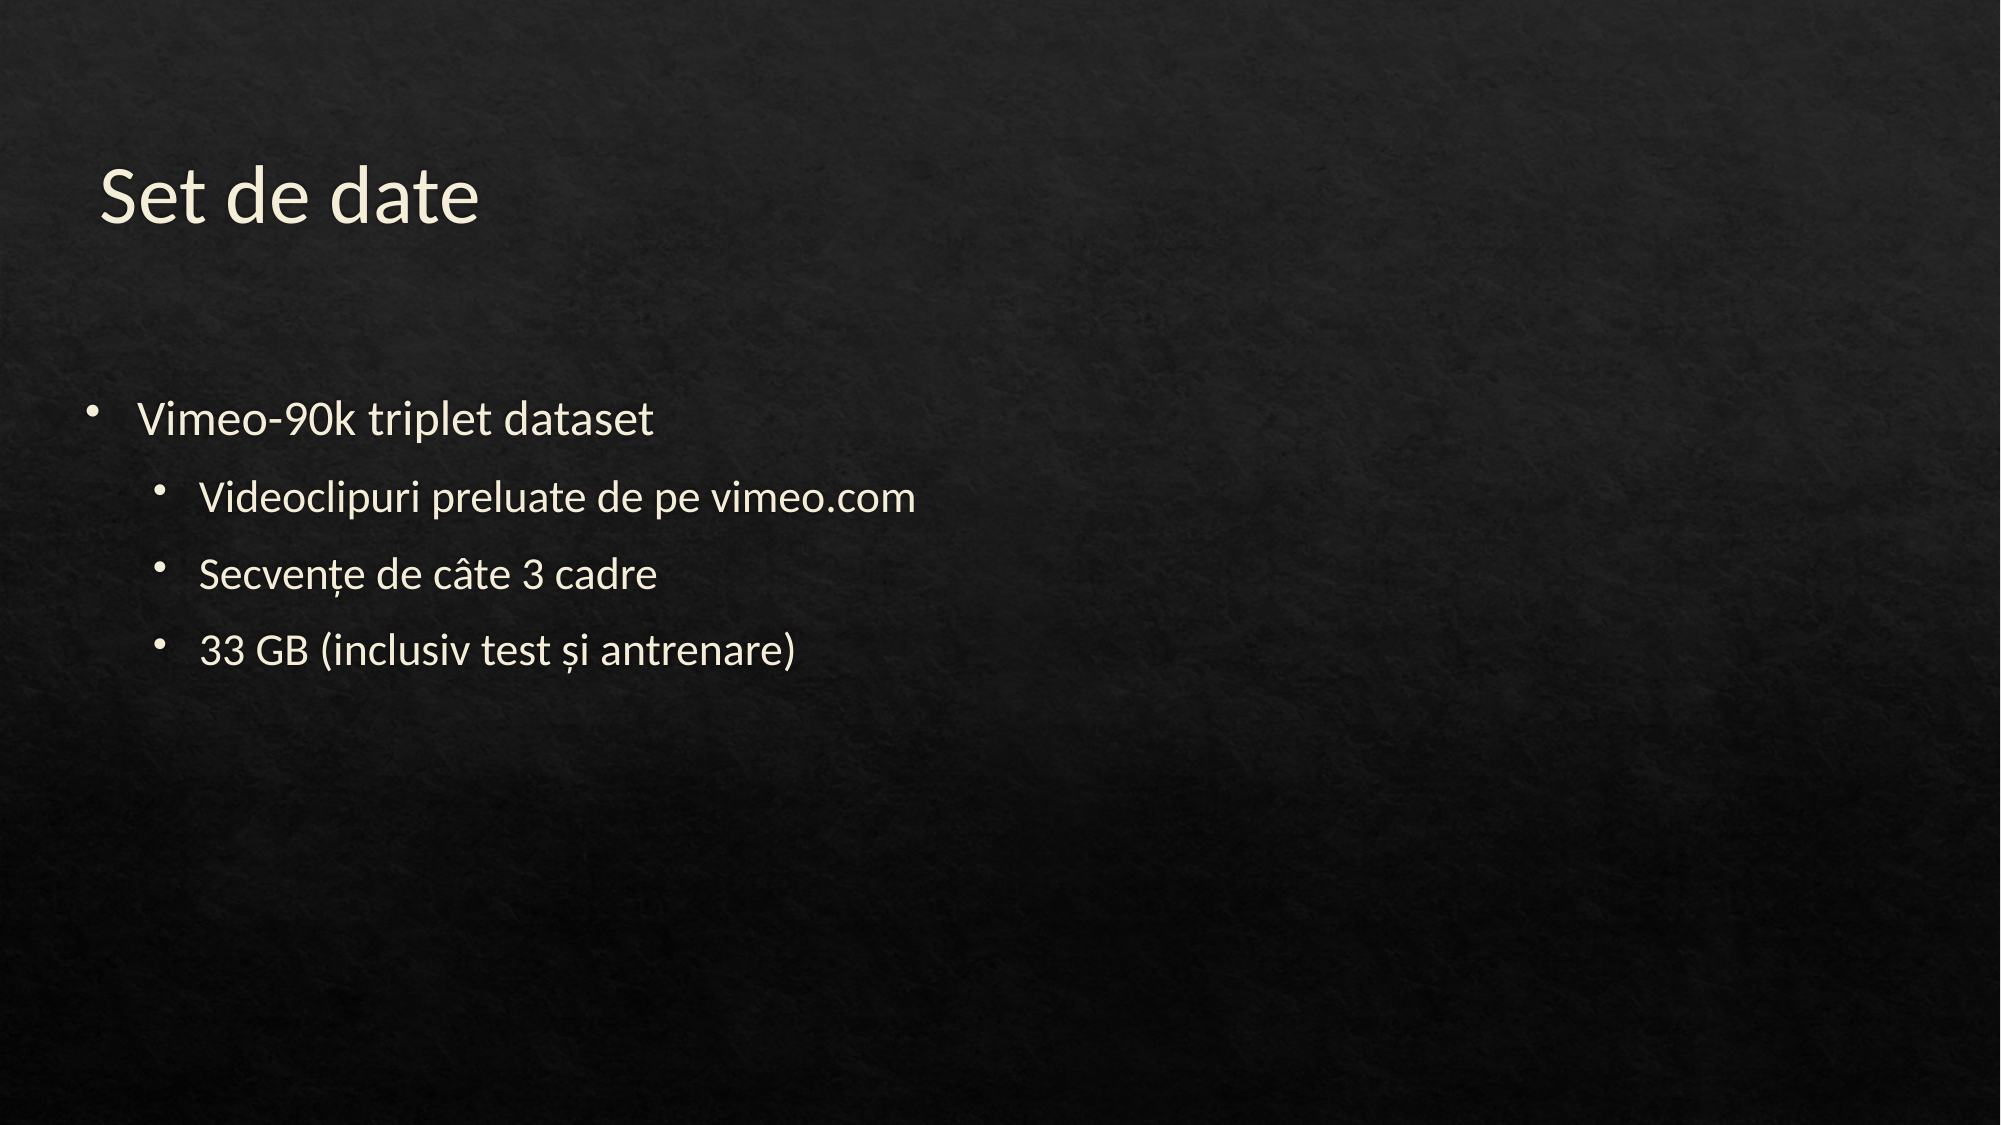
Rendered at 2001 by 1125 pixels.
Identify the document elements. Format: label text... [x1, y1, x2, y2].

list Vimeo-90k triplet dataset Videoclipuri preluate de pe vimeo.com Secvențe de câte 3 cadre 33 GB (inclusiv test și antrenare) [65, 289, 1126, 955]
title Set de date [84, 90, 678, 250]
